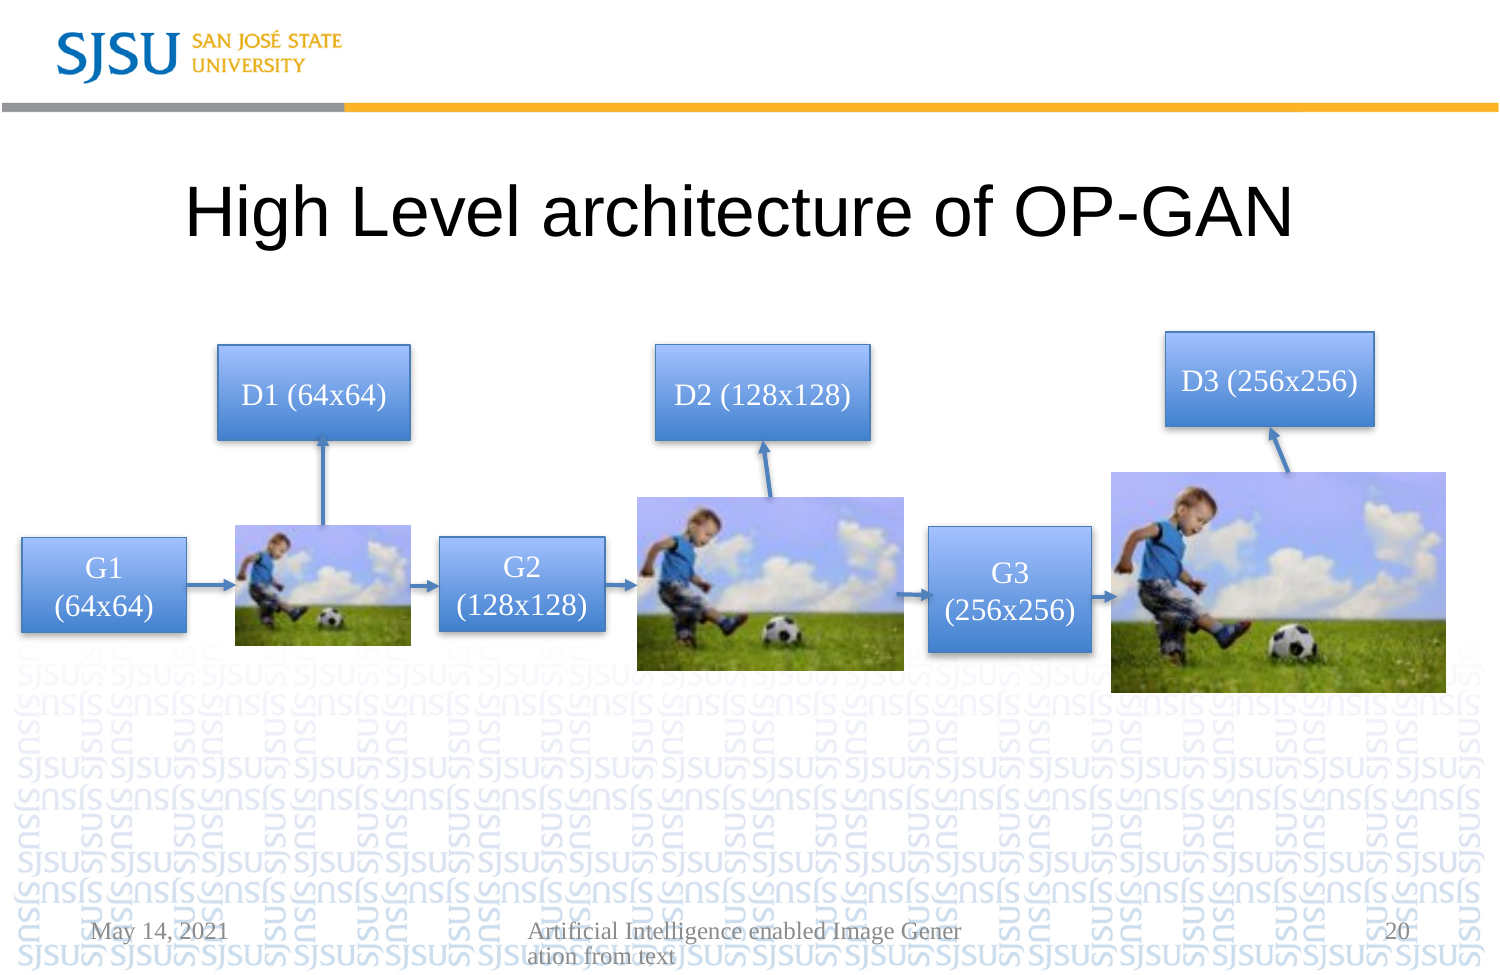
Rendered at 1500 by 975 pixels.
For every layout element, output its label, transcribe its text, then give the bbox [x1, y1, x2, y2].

list [54, 595, 1405, 891]
text_box G1 (64x64) [21, 537, 187, 633]
text_box G3 (256x256) [928, 526, 1092, 653]
title High Level architecture of OP-GAN [75, 132, 1425, 285]
text_box D3 (256x256) [1165, 331, 1375, 427]
footer Artificial Intelligence enabled Image Generation from text [512, 903, 988, 956]
picture [2, 0, 1499, 975]
text_box D2 (128x128) [655, 344, 871, 441]
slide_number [75, 903, 425, 956]
list [54, 296, 1405, 592]
text_box G2 (128x128) [439, 536, 606, 632]
slide_number 20 [1074, 903, 1425, 956]
text_box D1 (64x64) [217, 344, 411, 441]
